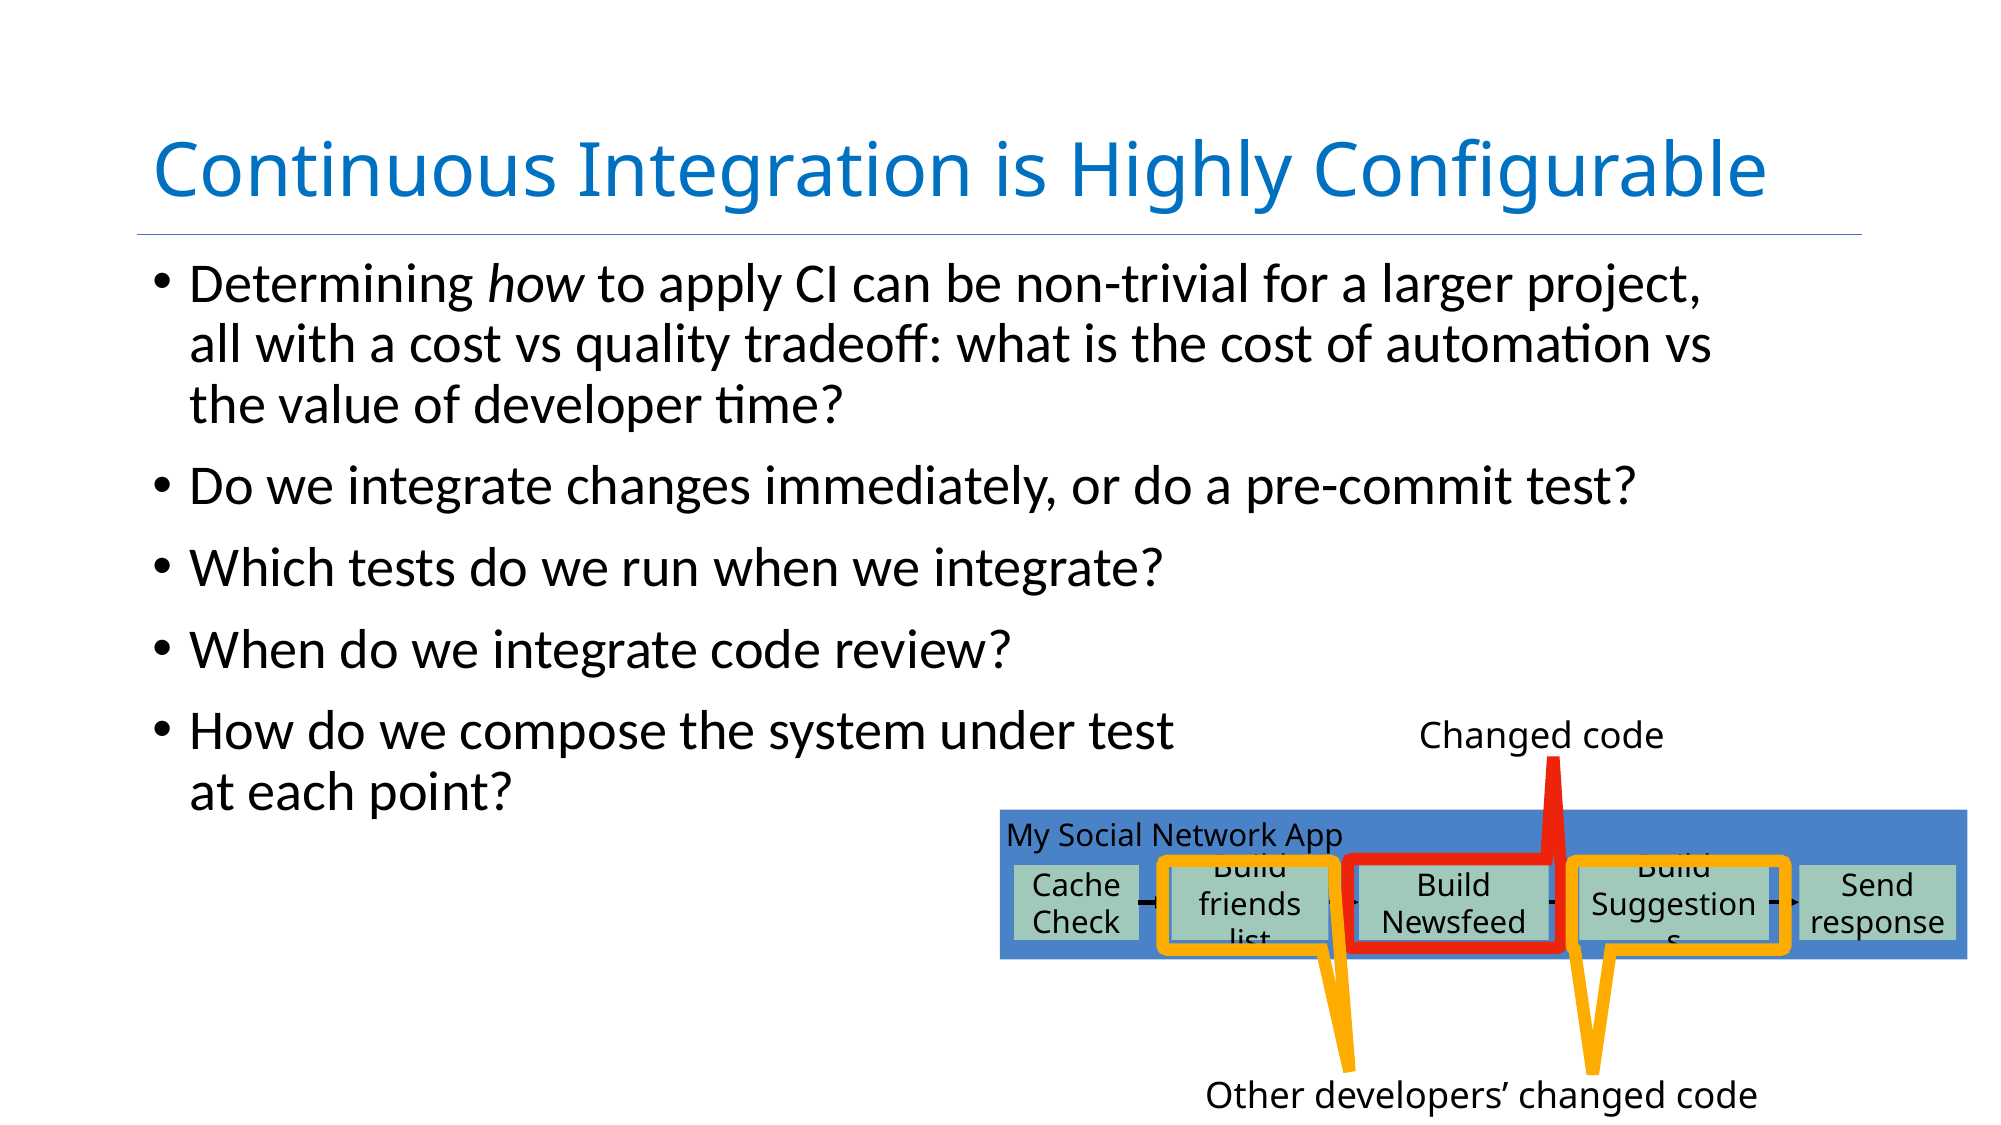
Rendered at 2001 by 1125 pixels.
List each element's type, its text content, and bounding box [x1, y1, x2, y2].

title Continuous Integration is Highly Configurable [137, 3, 1863, 221]
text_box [999, 702, 1968, 1125]
list Determining how to apply CI can be non-trivial for a larger project, all with a cost vs quality tradeoff: what is the cost of automation vs the value of developer time? Do we integrate changes immediately, or do a pre-commit test? Which tests do we run when we integrate? When do we integrate code review? How do we compose the system under test at each point? [137, 246, 1729, 960]
